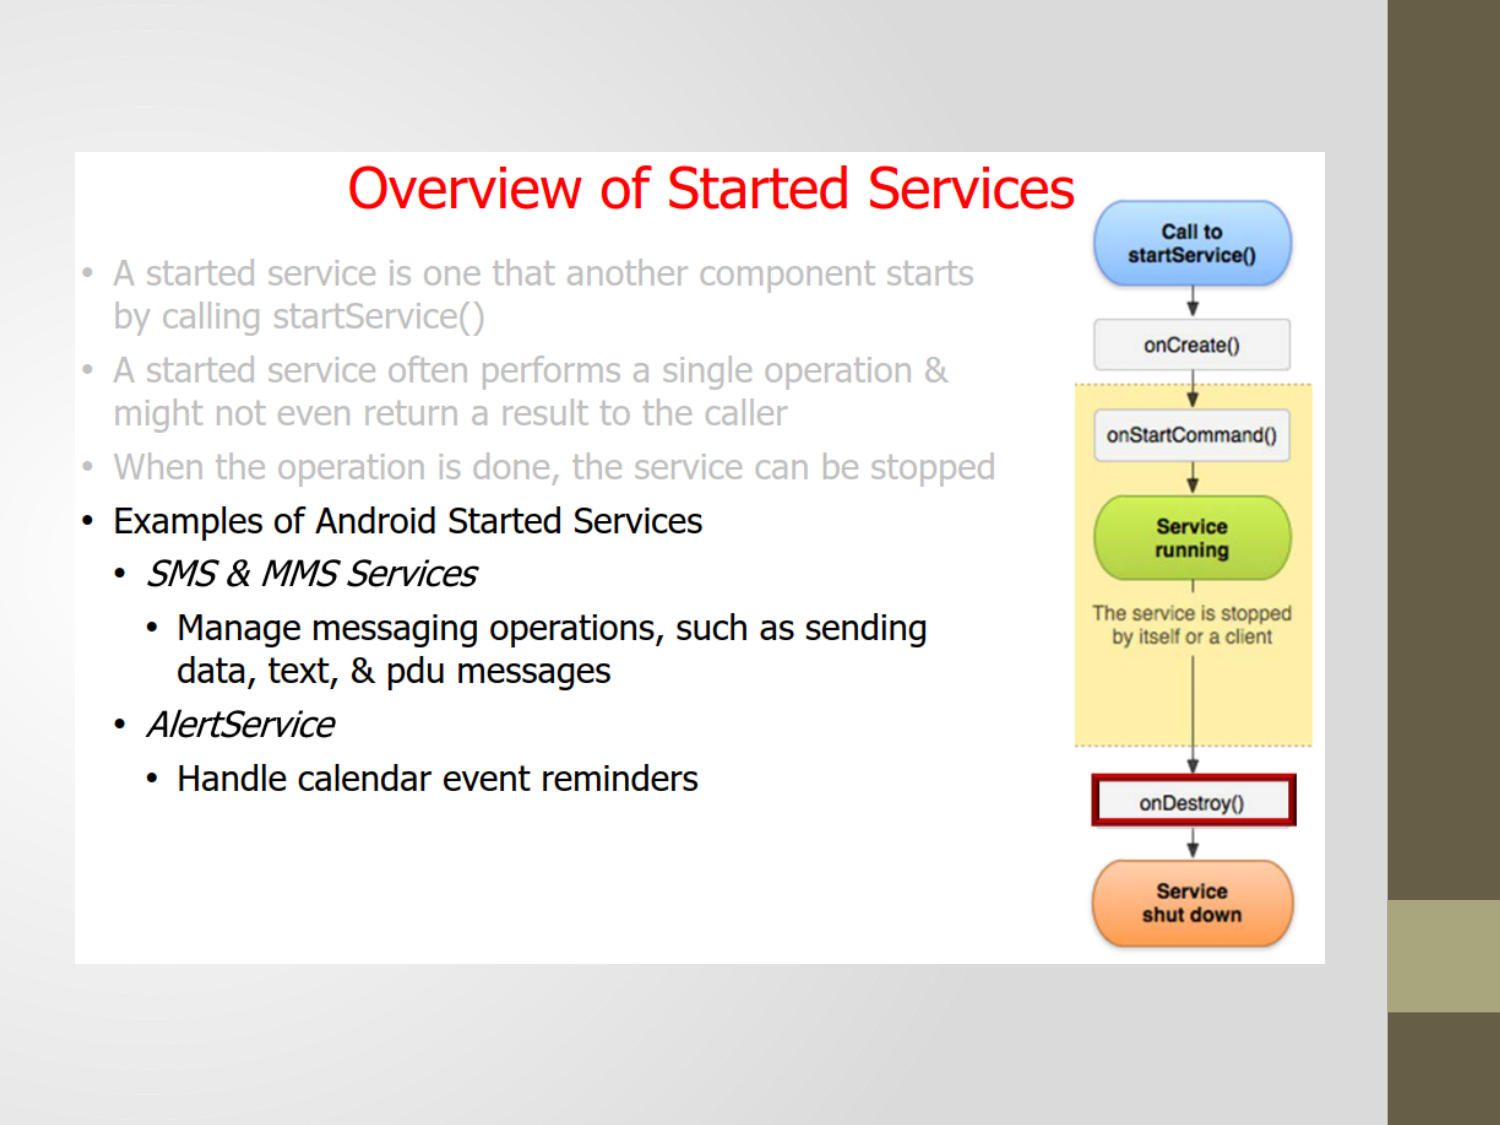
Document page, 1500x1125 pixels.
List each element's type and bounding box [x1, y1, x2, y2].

list [74, 151, 1326, 965]
